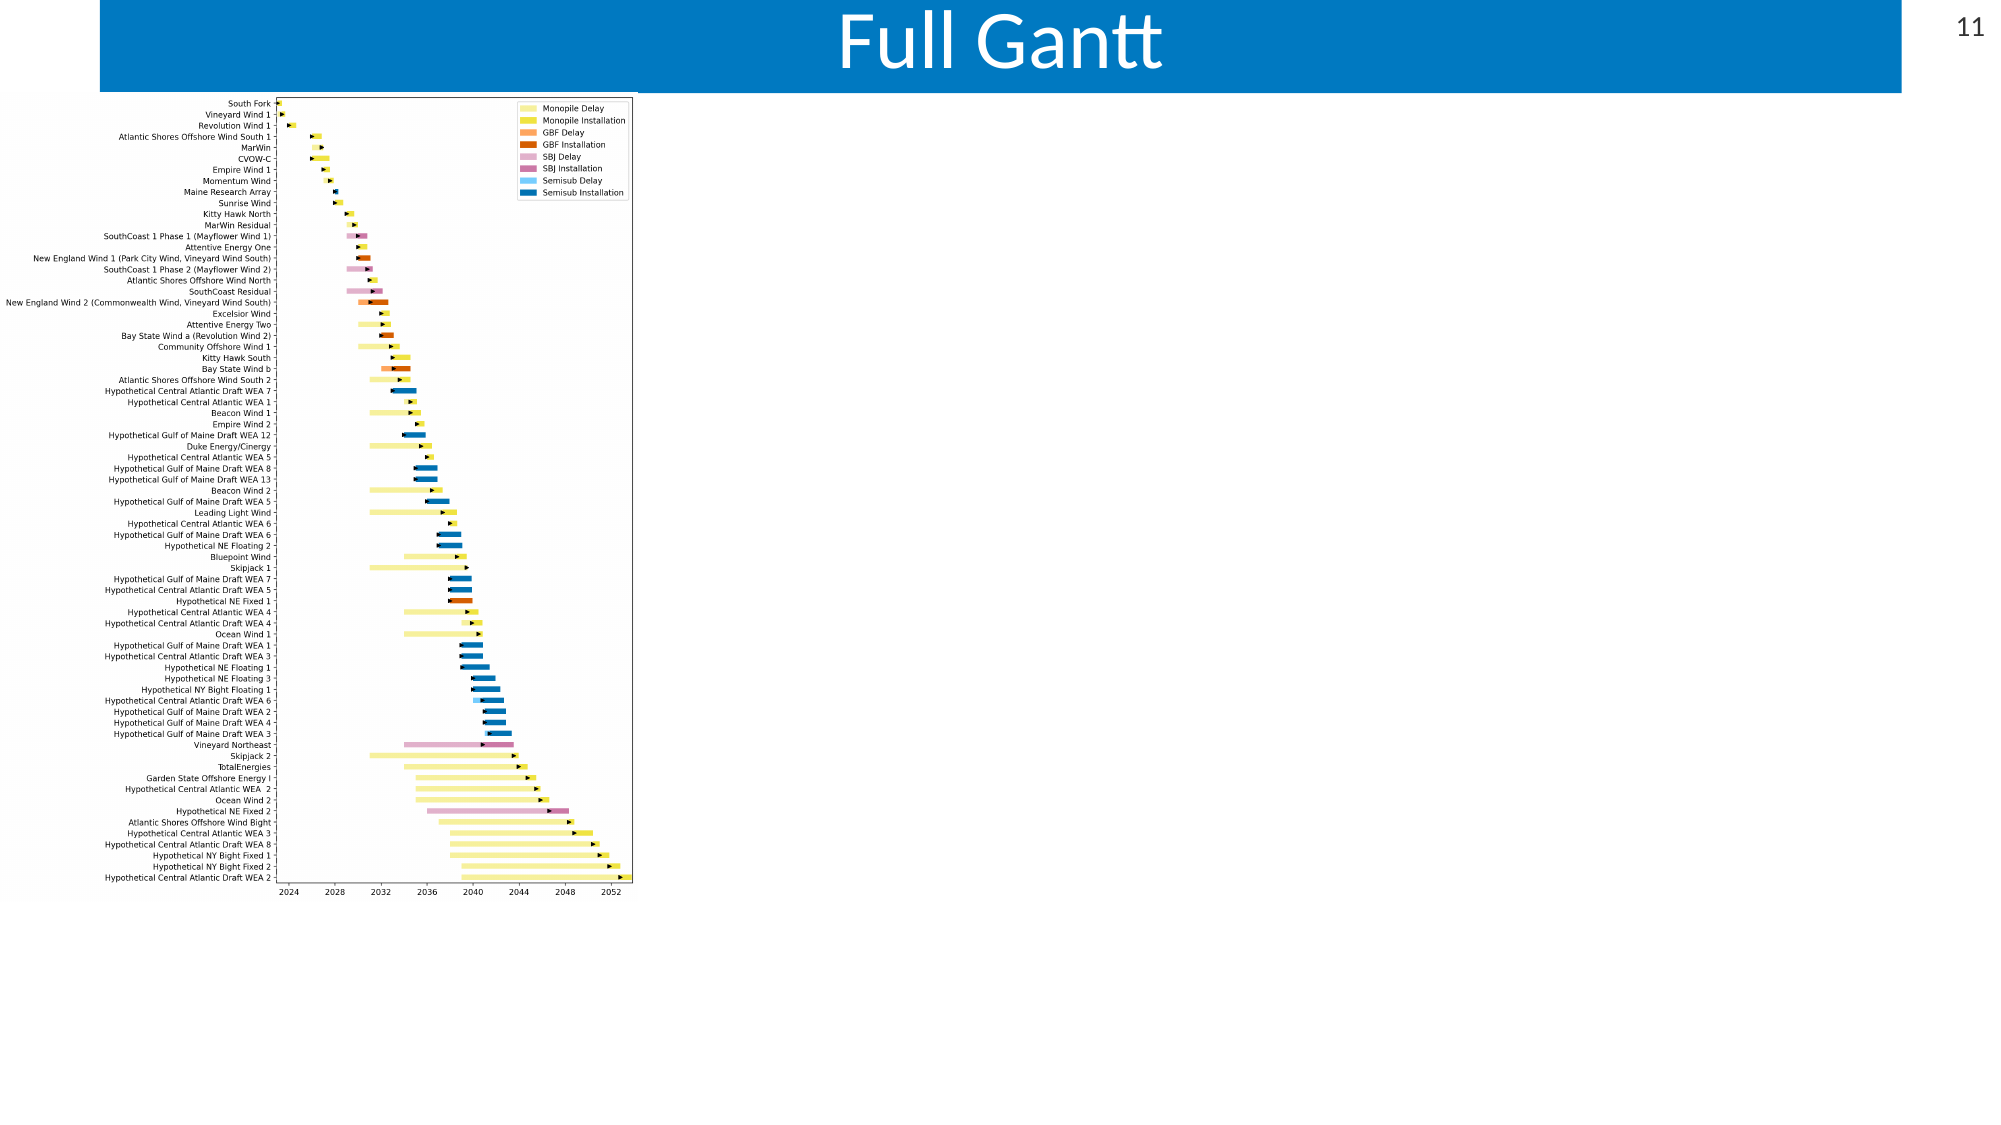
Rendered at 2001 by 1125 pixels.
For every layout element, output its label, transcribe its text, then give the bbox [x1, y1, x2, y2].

picture [0, 92, 638, 903]
title Full Gantt [99, 0, 1902, 94]
